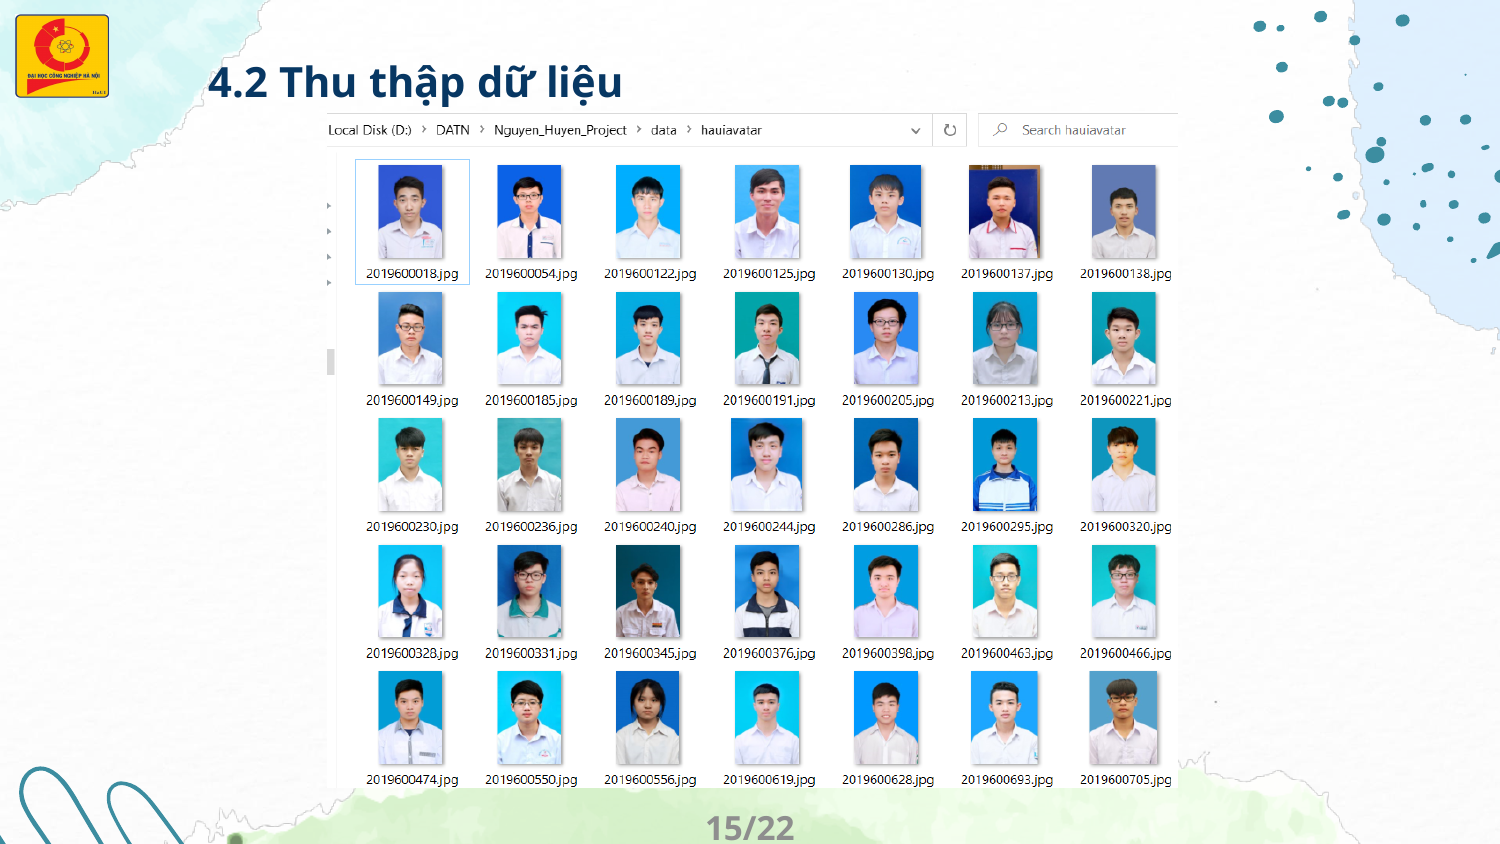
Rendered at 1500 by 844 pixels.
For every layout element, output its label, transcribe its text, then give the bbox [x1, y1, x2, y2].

picture [25, 771, 63, 787]
text_box 15/22 [0, 787, 1500, 844]
text_box 4.2 Thu thập dữ liệu [193, 33, 816, 129]
picture [0, 0, 1500, 788]
